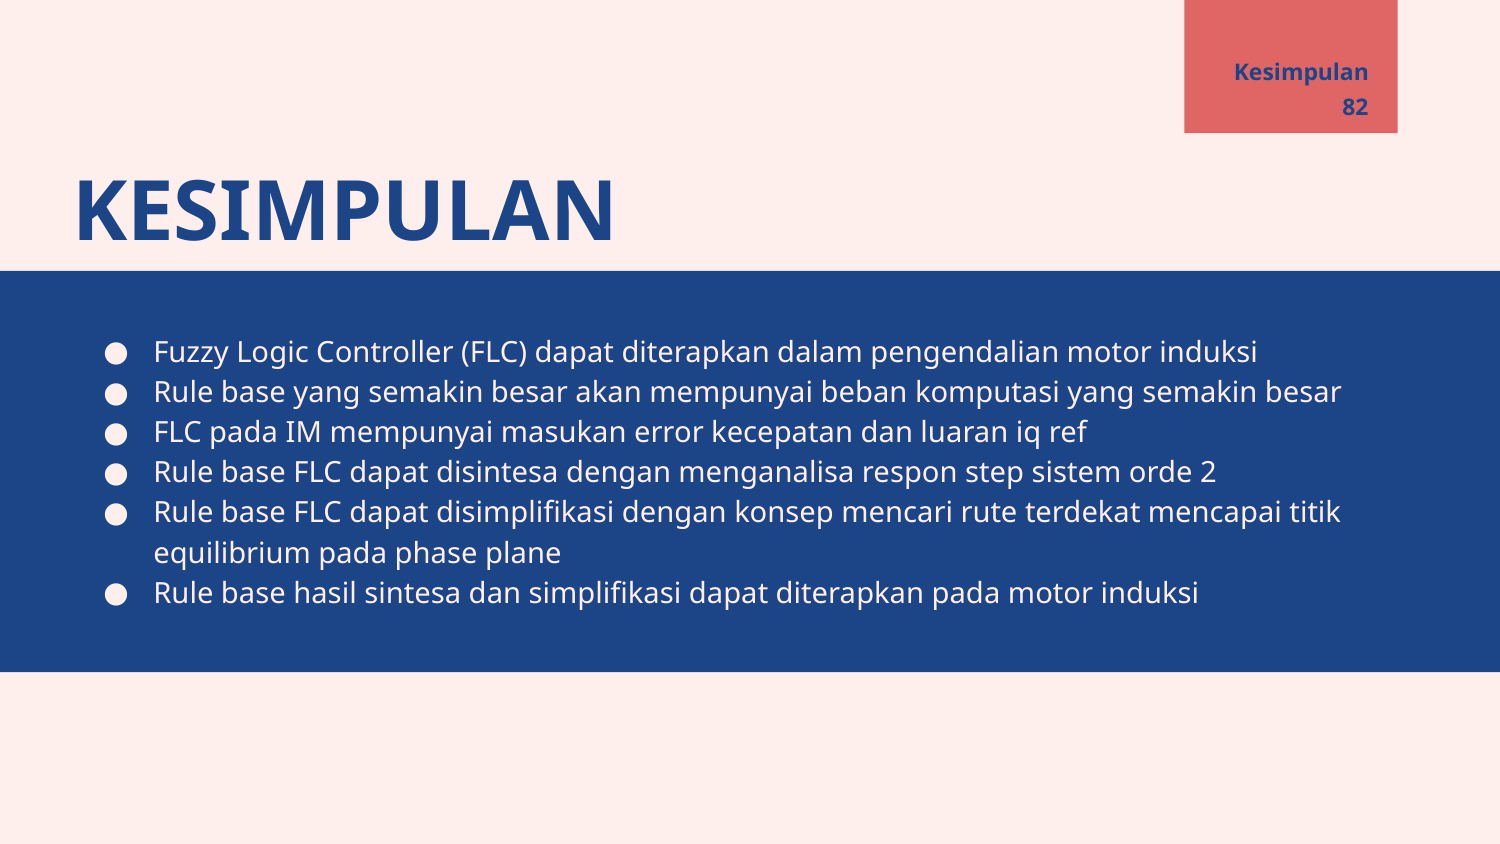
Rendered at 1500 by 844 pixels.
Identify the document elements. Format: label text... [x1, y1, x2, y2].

text_box KESIMPULAN [57, 100, 808, 265]
slide_number 82 [1293, 77, 1384, 143]
title Kesimpulan [1111, 21, 1384, 101]
list Fuzzy Logic Controller (FLC) dapat diterapkan dalam pengendalian motor induksi Rule base yang semakin besar akan mempunyai beban komputasi yang semakin besar FLC pada IM mempunyai masukan error kecepatan dan luaran iq ref Rule base FLC dapat disintesa dengan menganalisa respon step sistem orde 2 Rule base FLC dapat disimplifikasi dengan konsep mencari rute terdekat mencapai titik equilibrium pada phase plane Rule base hasil sintesa dan simplifikasi dapat diterapkan pada motor induksi [63, 312, 1437, 556]
text_box [0, 270, 1500, 673]
